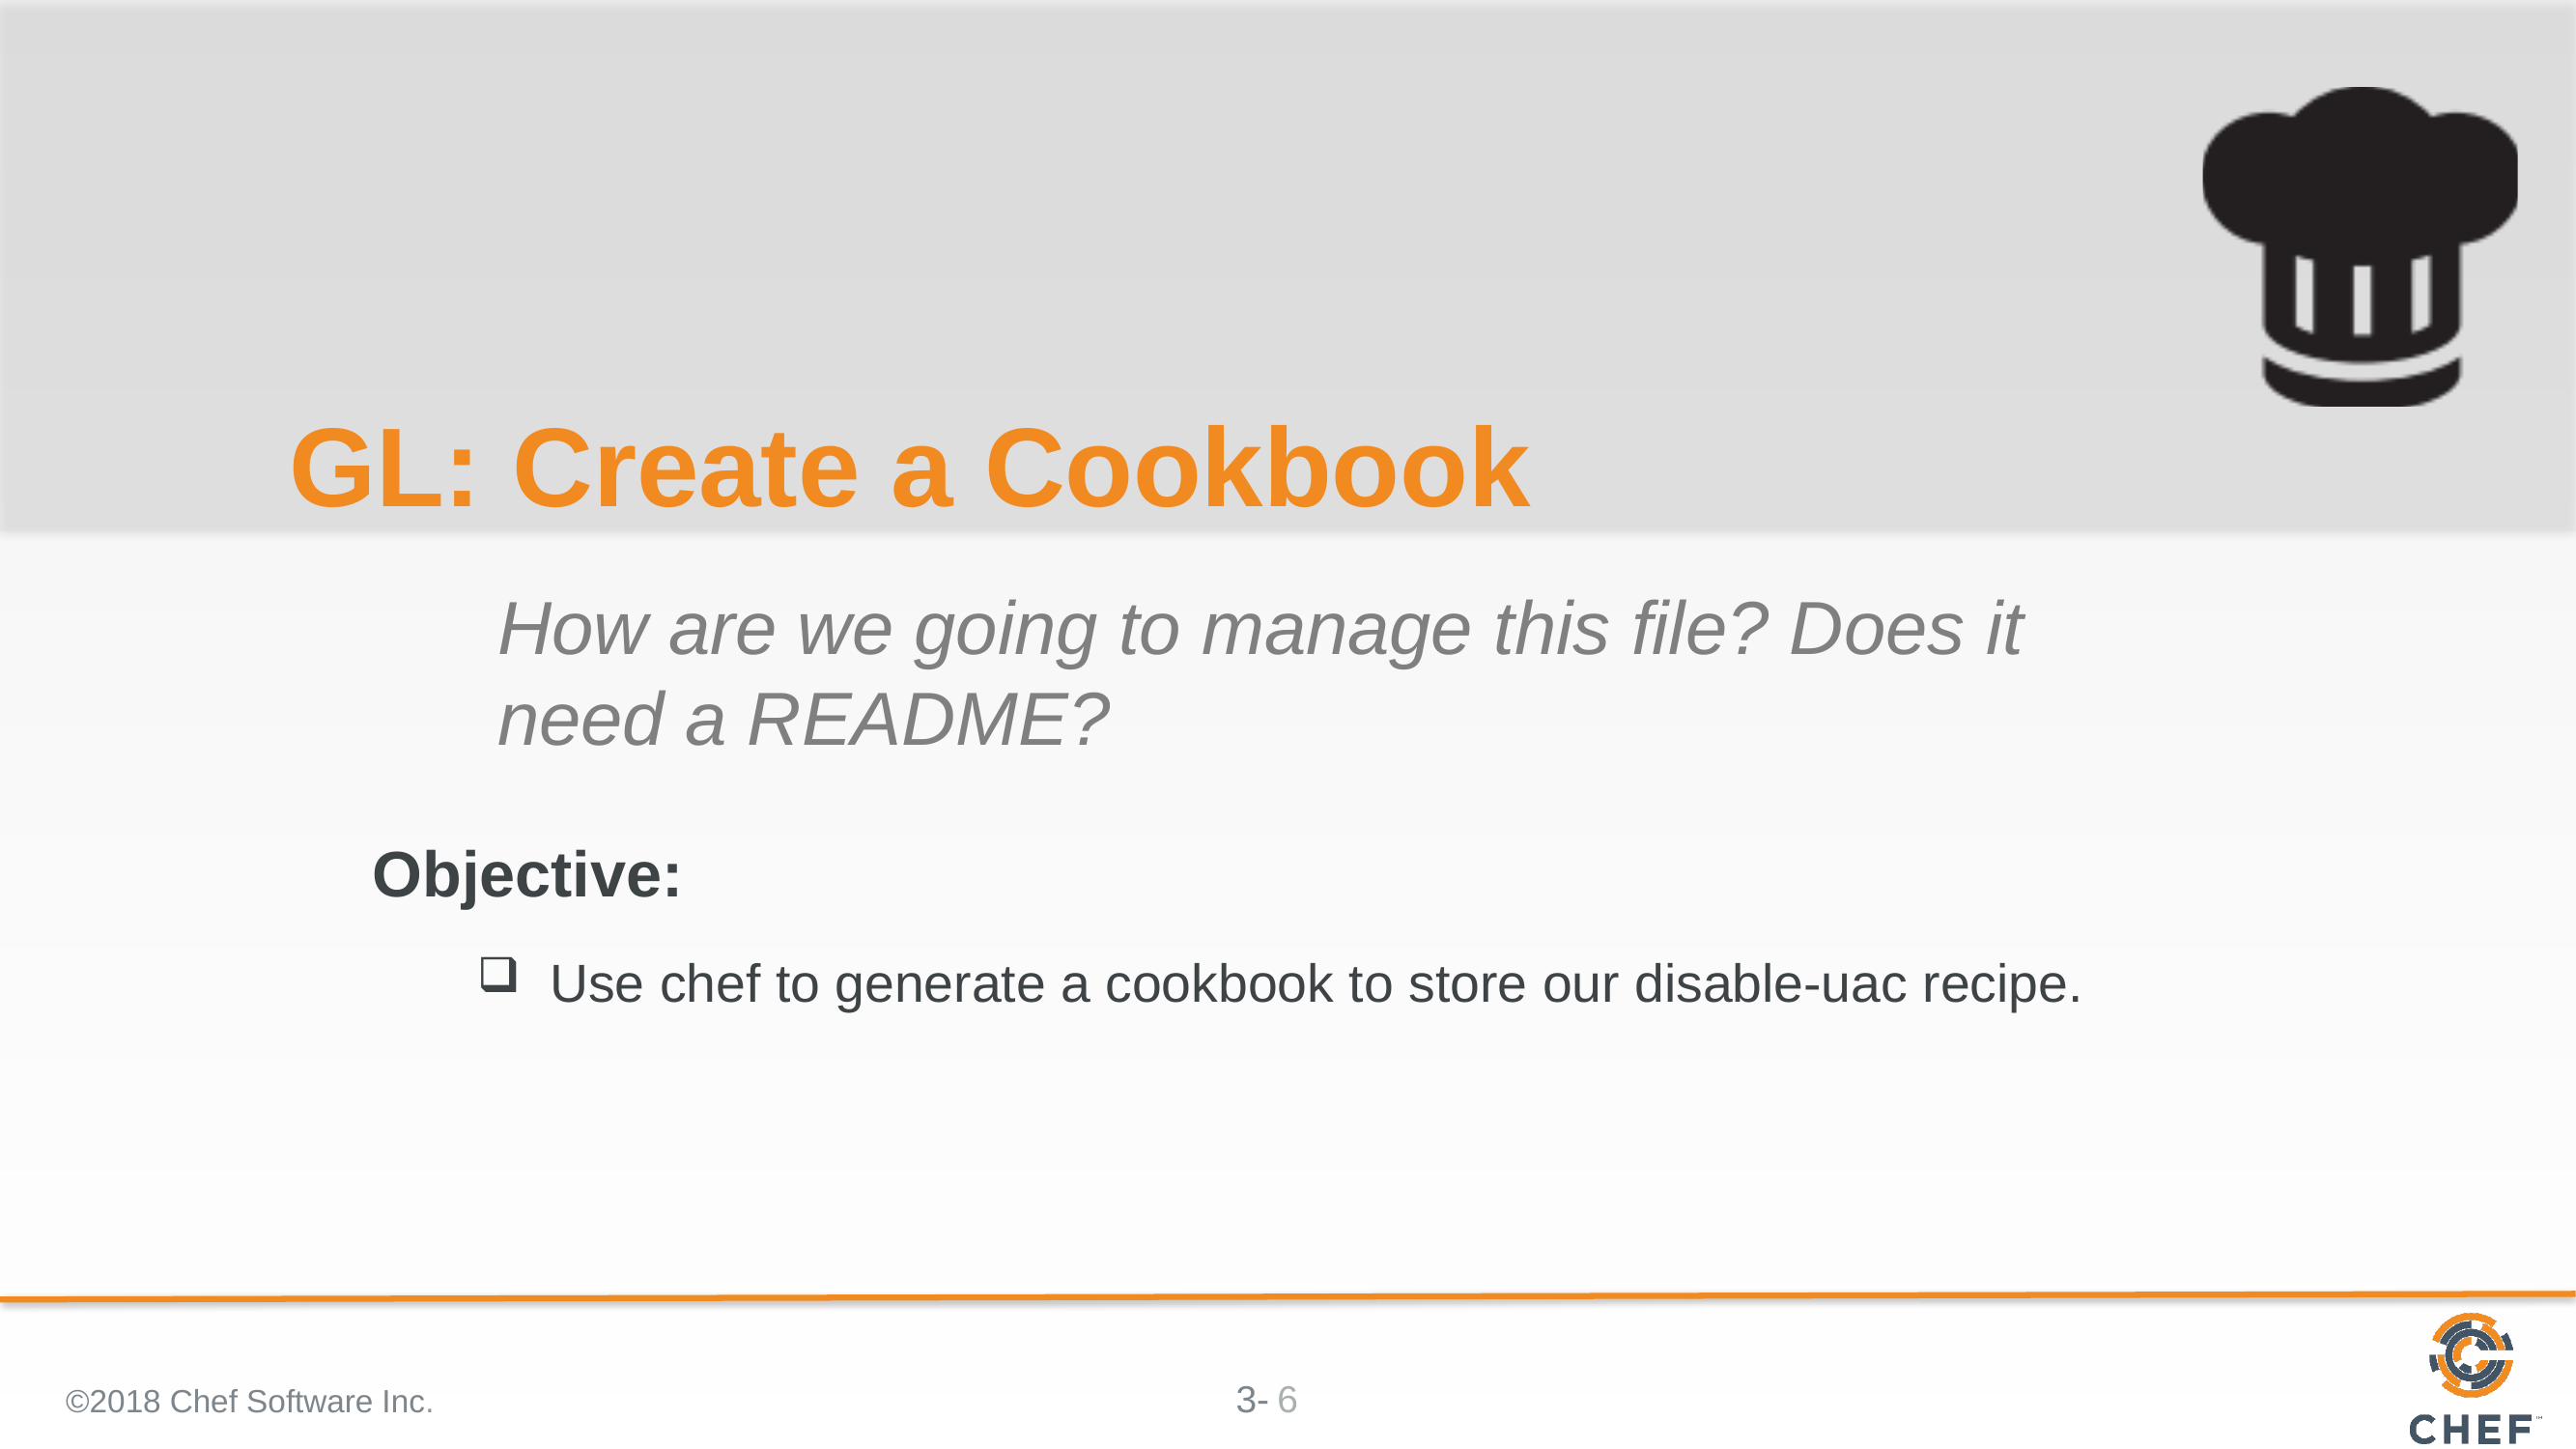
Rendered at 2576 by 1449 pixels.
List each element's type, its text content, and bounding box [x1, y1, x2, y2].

slide_number 6 [998, 1359, 1578, 1437]
list How are we going to manage this file? Does it need a README? [478, 549, 2121, 791]
footer ©2018 Chef Software Inc. [51, 1359, 952, 1440]
list Use chef to generate a cookbook to store our disable-uac recipe. [477, 949, 2271, 1357]
picture [2399, 1297, 2550, 1449]
title GL: Create a Cookbook [274, 395, 2217, 547]
